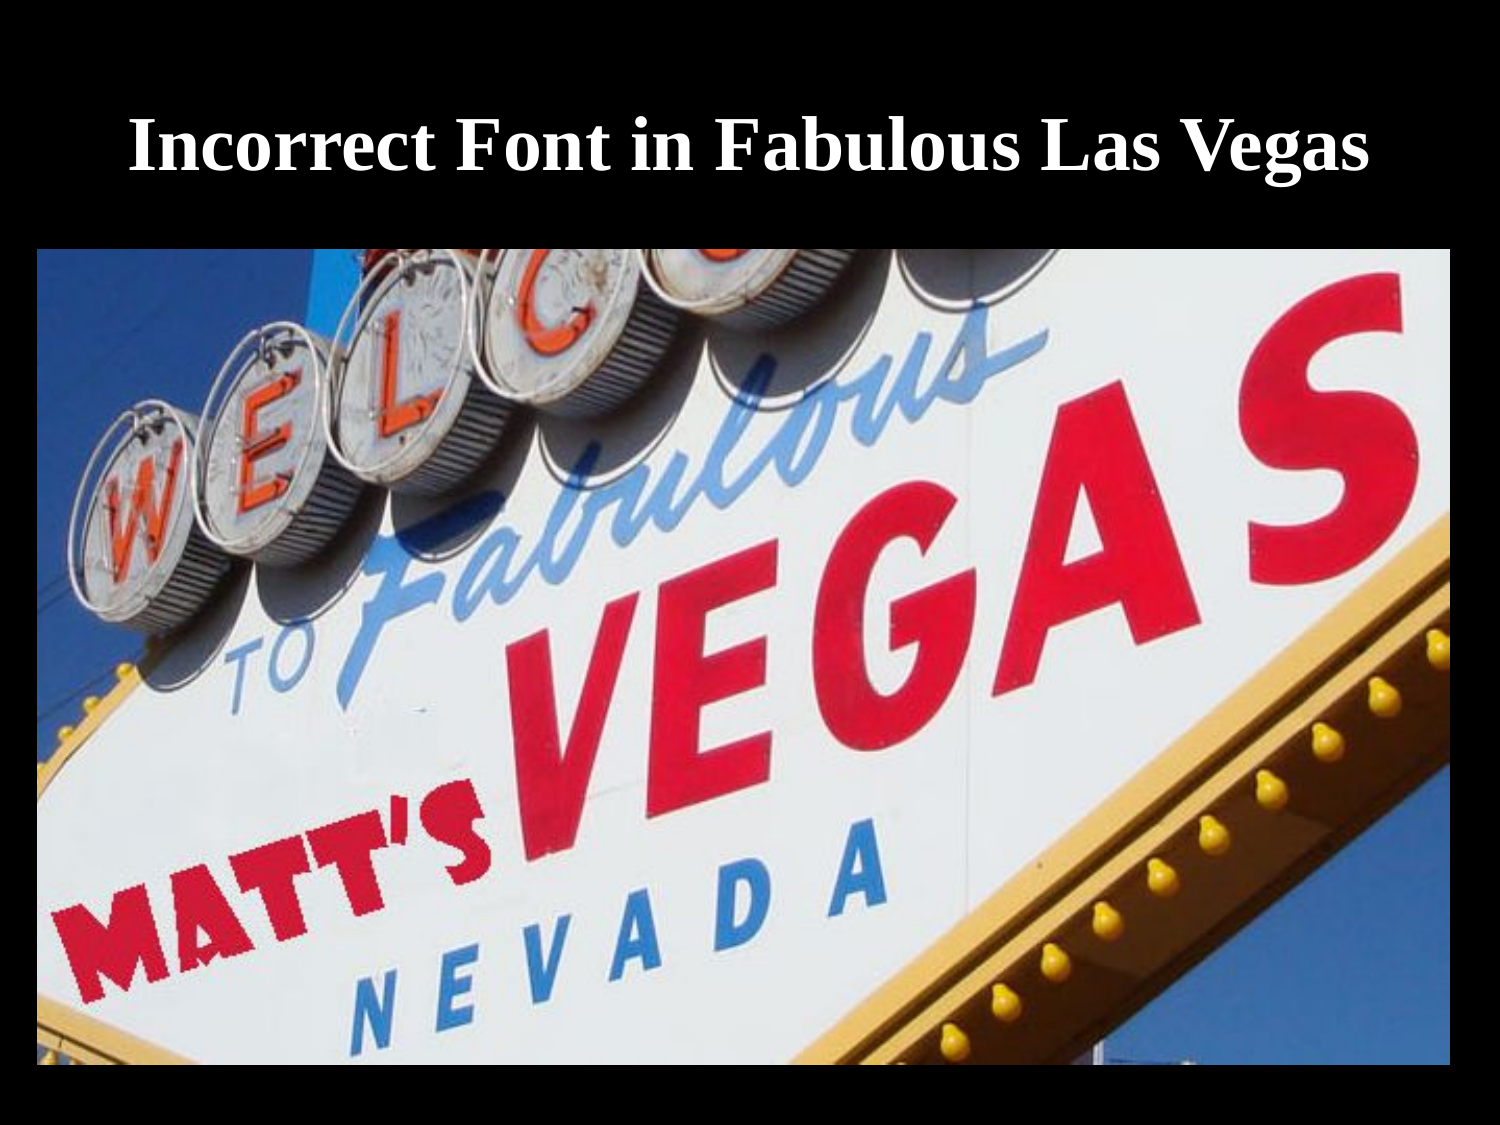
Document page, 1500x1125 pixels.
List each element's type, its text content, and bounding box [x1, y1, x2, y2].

title Incorrect Font in Fabulous Las Vegas [75, 45, 1425, 233]
picture [37, 249, 1451, 1065]
